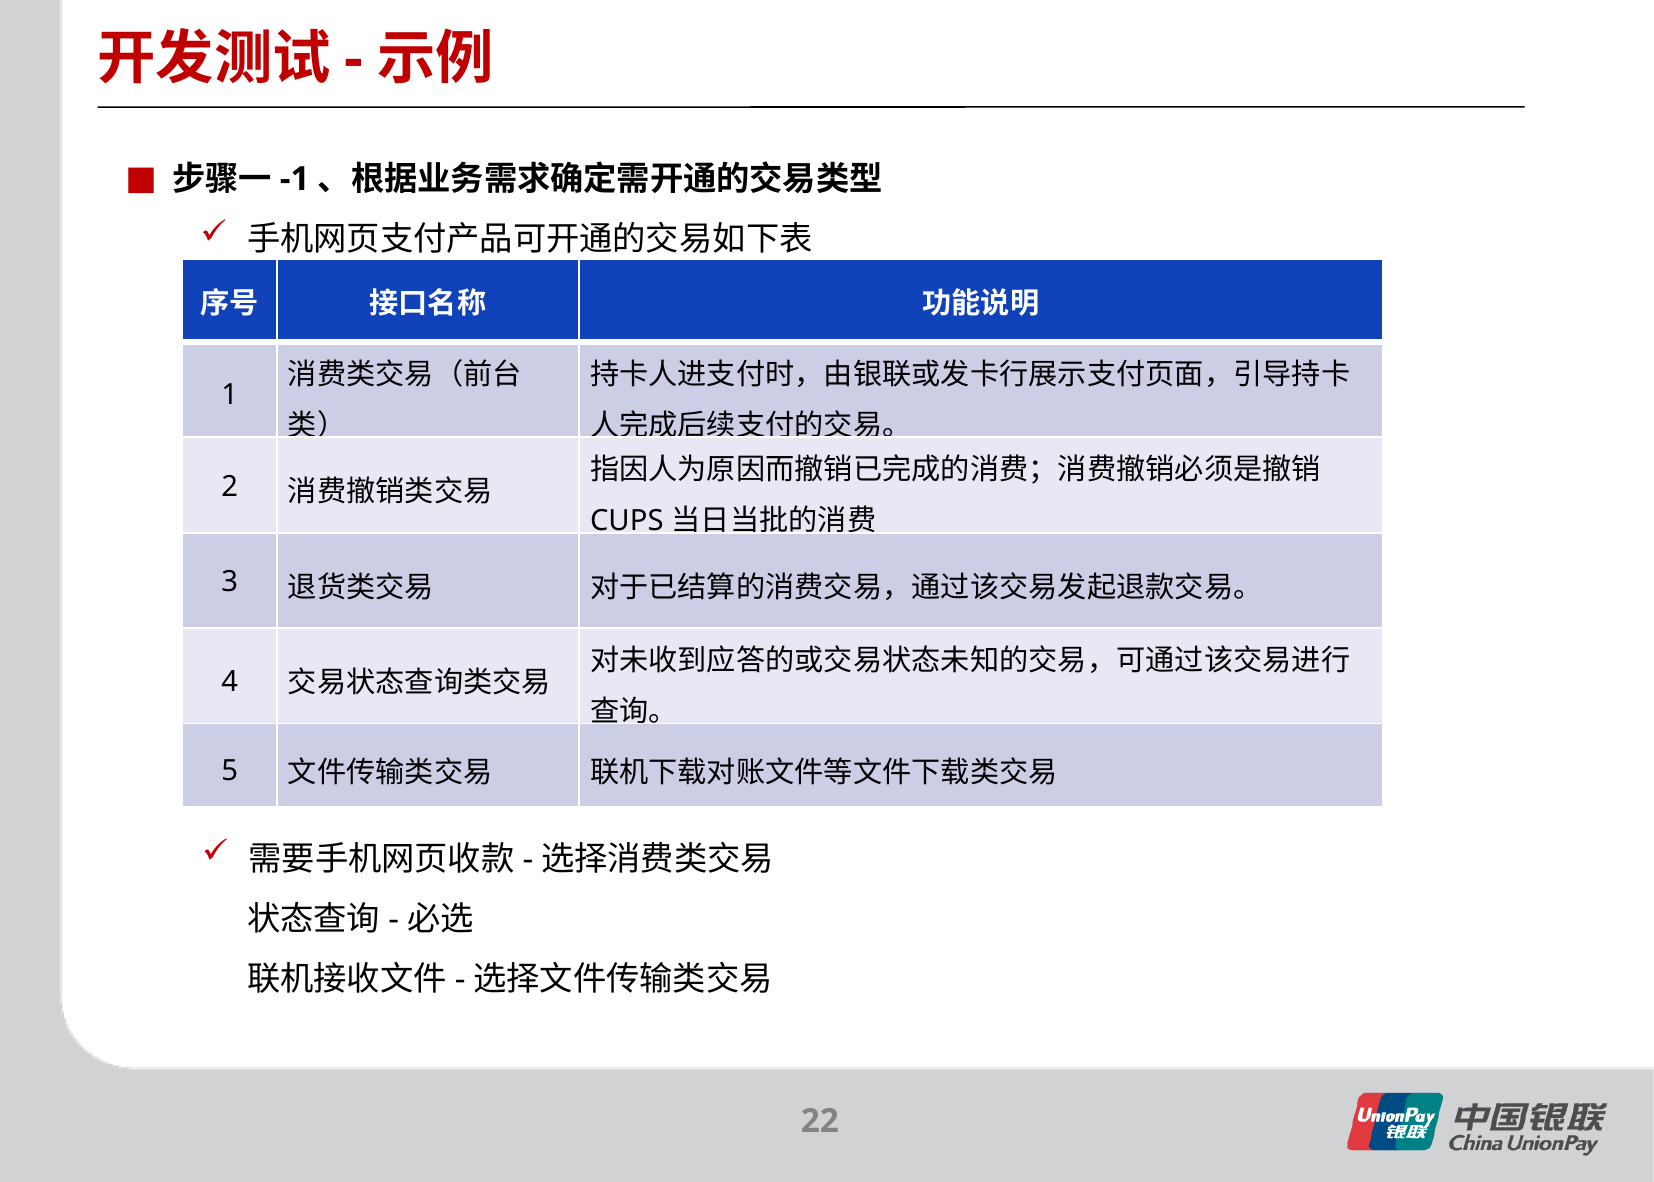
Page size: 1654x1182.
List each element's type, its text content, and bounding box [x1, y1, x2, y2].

table_cell 持卡人进支付时，由银联或发卡行展示支付页面，引导持卡人完成后续支付的交易。 [580, 345, 1382, 436]
picture [19, 0, 1654, 1182]
table_cell 退货类交易 [278, 534, 578, 627]
table_cell 5 [183, 724, 276, 806]
table_cell 1 [183, 345, 276, 436]
table_cell 交易状态查询类交易 [278, 629, 578, 723]
table_cell 2 [183, 438, 276, 532]
table_cell 联机下载对账文件等文件下载类交易 [580, 724, 1382, 806]
table_cell 4 [183, 629, 276, 723]
table_header 接口名称 [278, 260, 578, 339]
table_cell 3 [183, 534, 276, 627]
table_cell 对于已结算的消费交易，通过该交易发起退款交易。 [580, 534, 1382, 627]
text_box 需要手机网页收款-选择消费类交易 状态查询-必选 联机接收文件-选择文件传输类交易 [110, 807, 1504, 1006]
table_cell 对未收到应答的或交易状态未知的交易，可通过该交易进行查询。 [580, 629, 1382, 723]
table_cell 文件传输类交易 [278, 724, 578, 806]
text_box 步骤一-1、根据业务需求确定需开通的交易类型 手机网页支付产品可开通的交易如下表 [108, 128, 1502, 267]
table_cell 消费撤销类交易 [278, 438, 578, 532]
table_cell 消费类交易（前台类） [278, 345, 578, 436]
table_cell 指因人为原因而撤销已完成的消费；消费撤销必须是撤销CUPS当日当批的消费 [580, 438, 1382, 532]
text_box 开发测试-示例 [82, 0, 1571, 110]
table_header 功能说明 [580, 260, 1382, 339]
table_header 序号 [183, 260, 276, 339]
